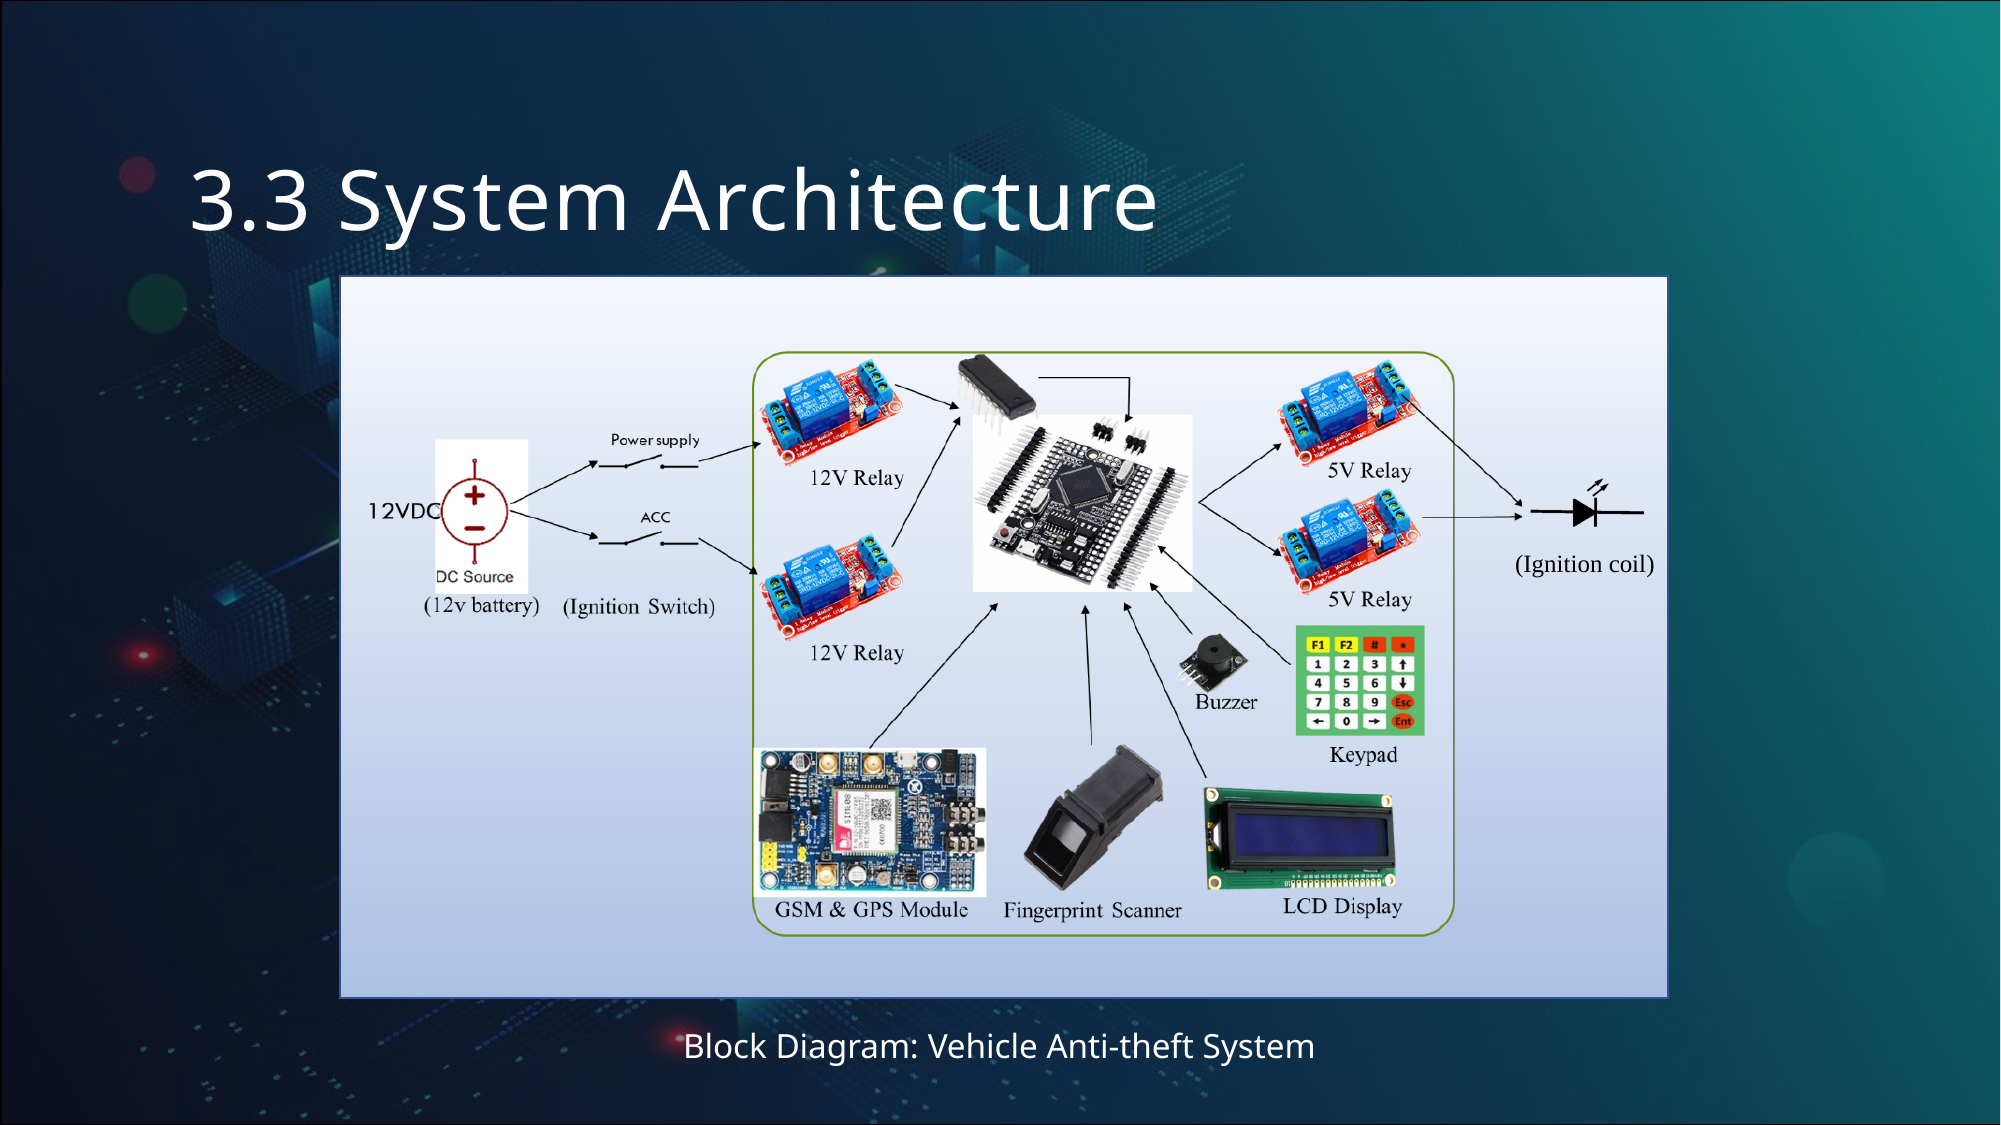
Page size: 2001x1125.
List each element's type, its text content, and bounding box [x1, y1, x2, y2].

picture [0, 0, 2001, 1125]
list Block Diagram: Vehicle Anti-theft System [524, 997, 1476, 1092]
text_box (Ignition coil) [1522, 539, 1672, 585]
text_box [339, 313, 1669, 999]
title 3.3 System Architecture [174, 95, 1900, 313]
